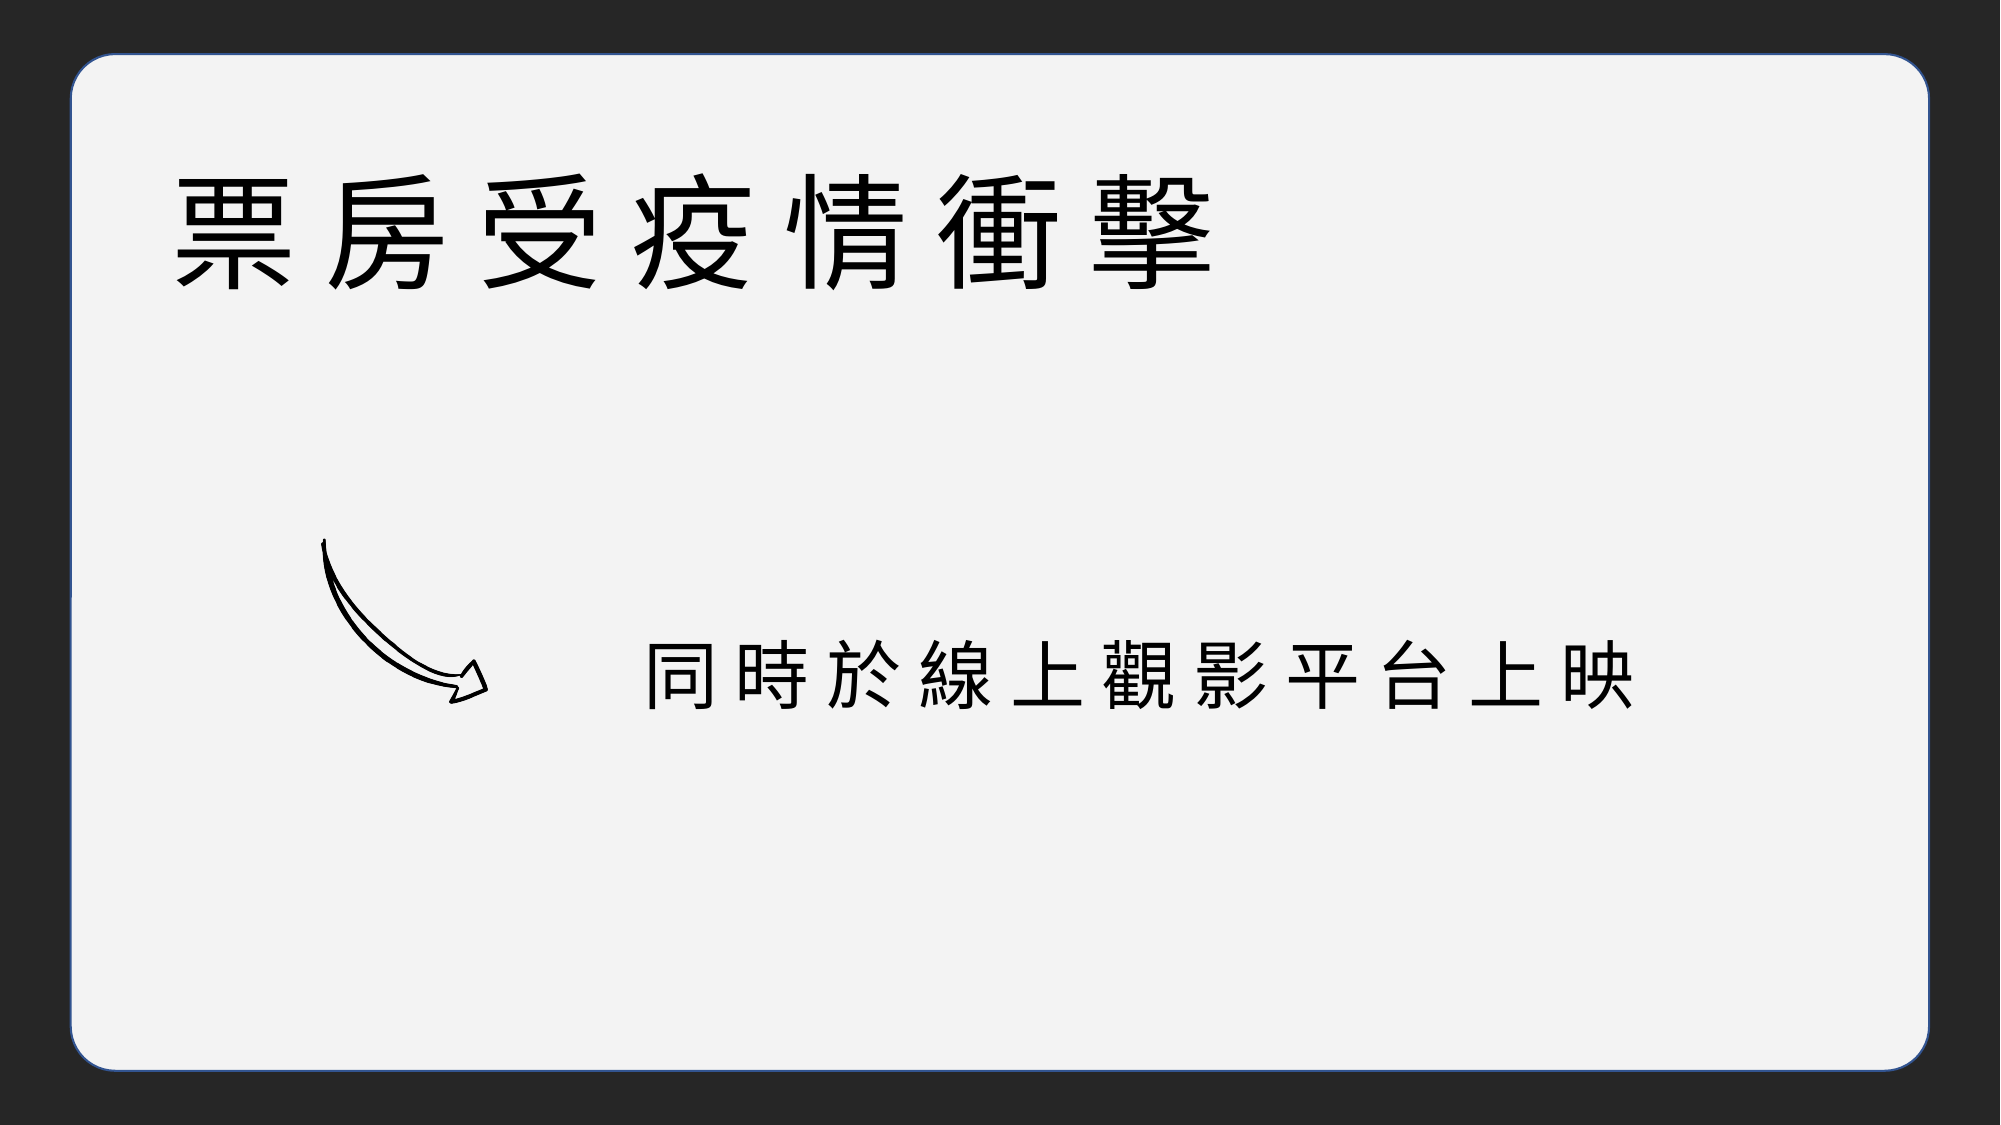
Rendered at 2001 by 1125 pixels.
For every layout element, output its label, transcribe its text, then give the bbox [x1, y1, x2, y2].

text_box 票 房 受 疫 情 衝 擊 [157, 147, 1319, 312]
text_box 同 時 於 線 上 觀 影 平 台 上 映 [593, 621, 1965, 726]
picture [321, 537, 488, 705]
text_box [69, 53, 1931, 1072]
